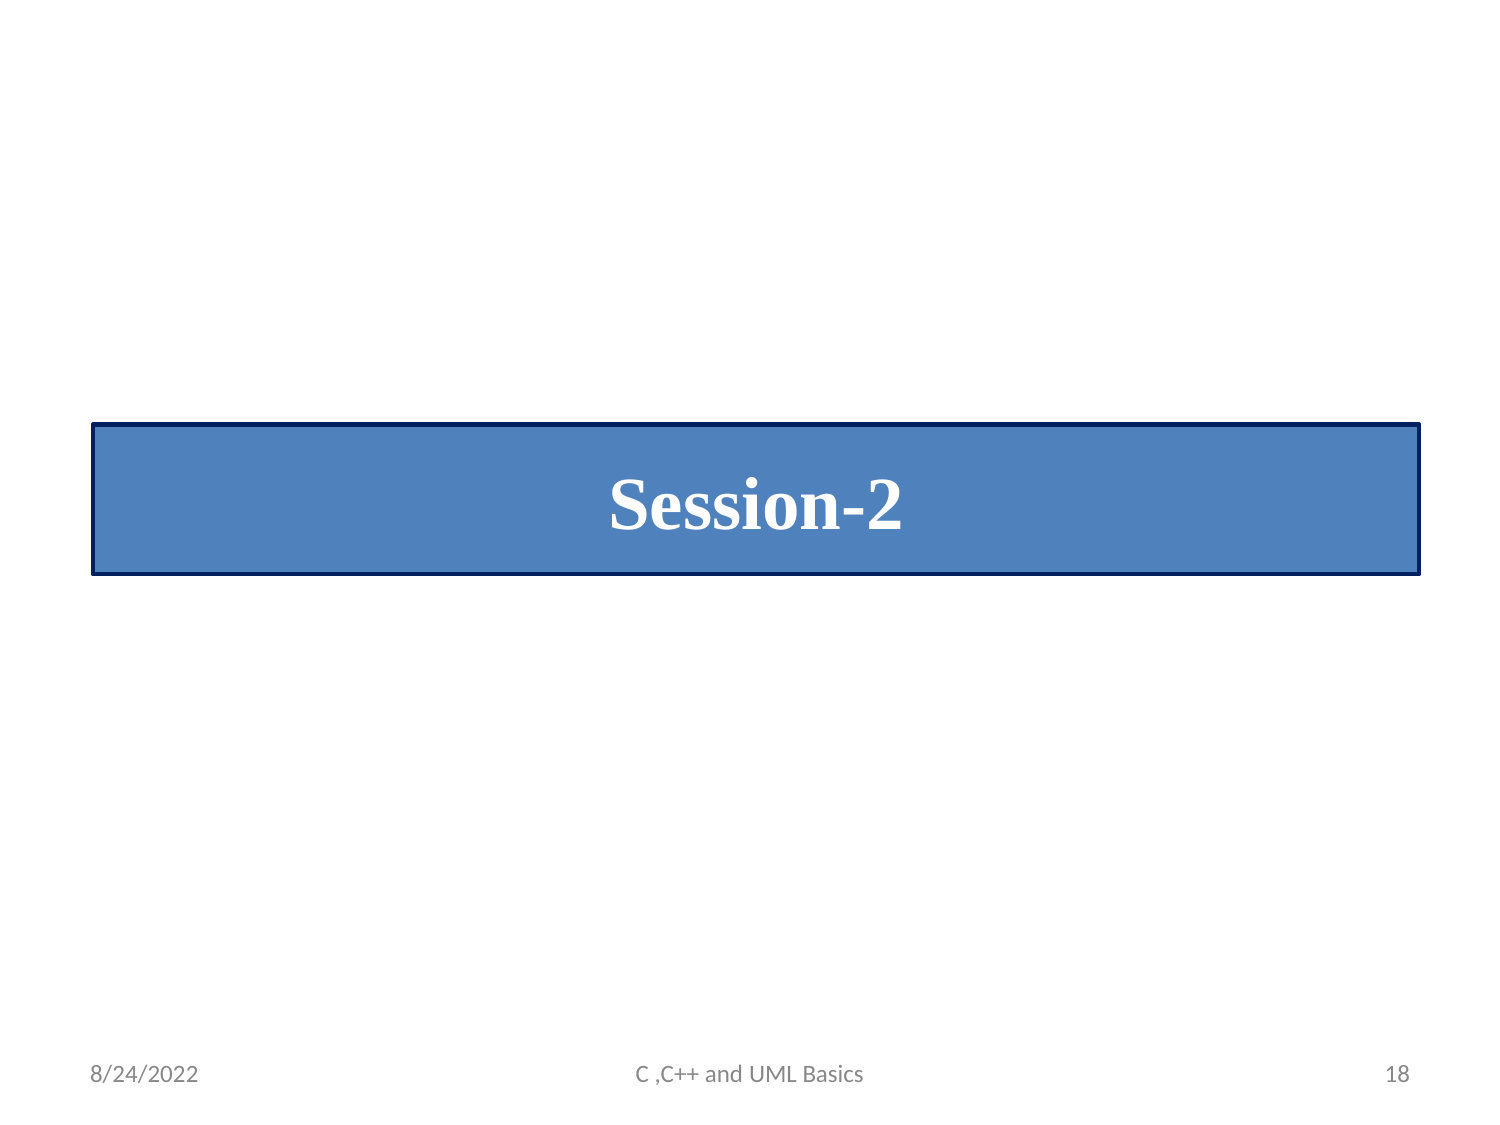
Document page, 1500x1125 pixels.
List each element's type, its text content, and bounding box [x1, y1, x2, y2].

footer C ,C++ and UML Basics [512, 1042, 988, 1103]
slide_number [75, 1042, 425, 1103]
slide_number 18 [1074, 1042, 1425, 1103]
text_box Session-2 [92, 424, 1420, 575]
